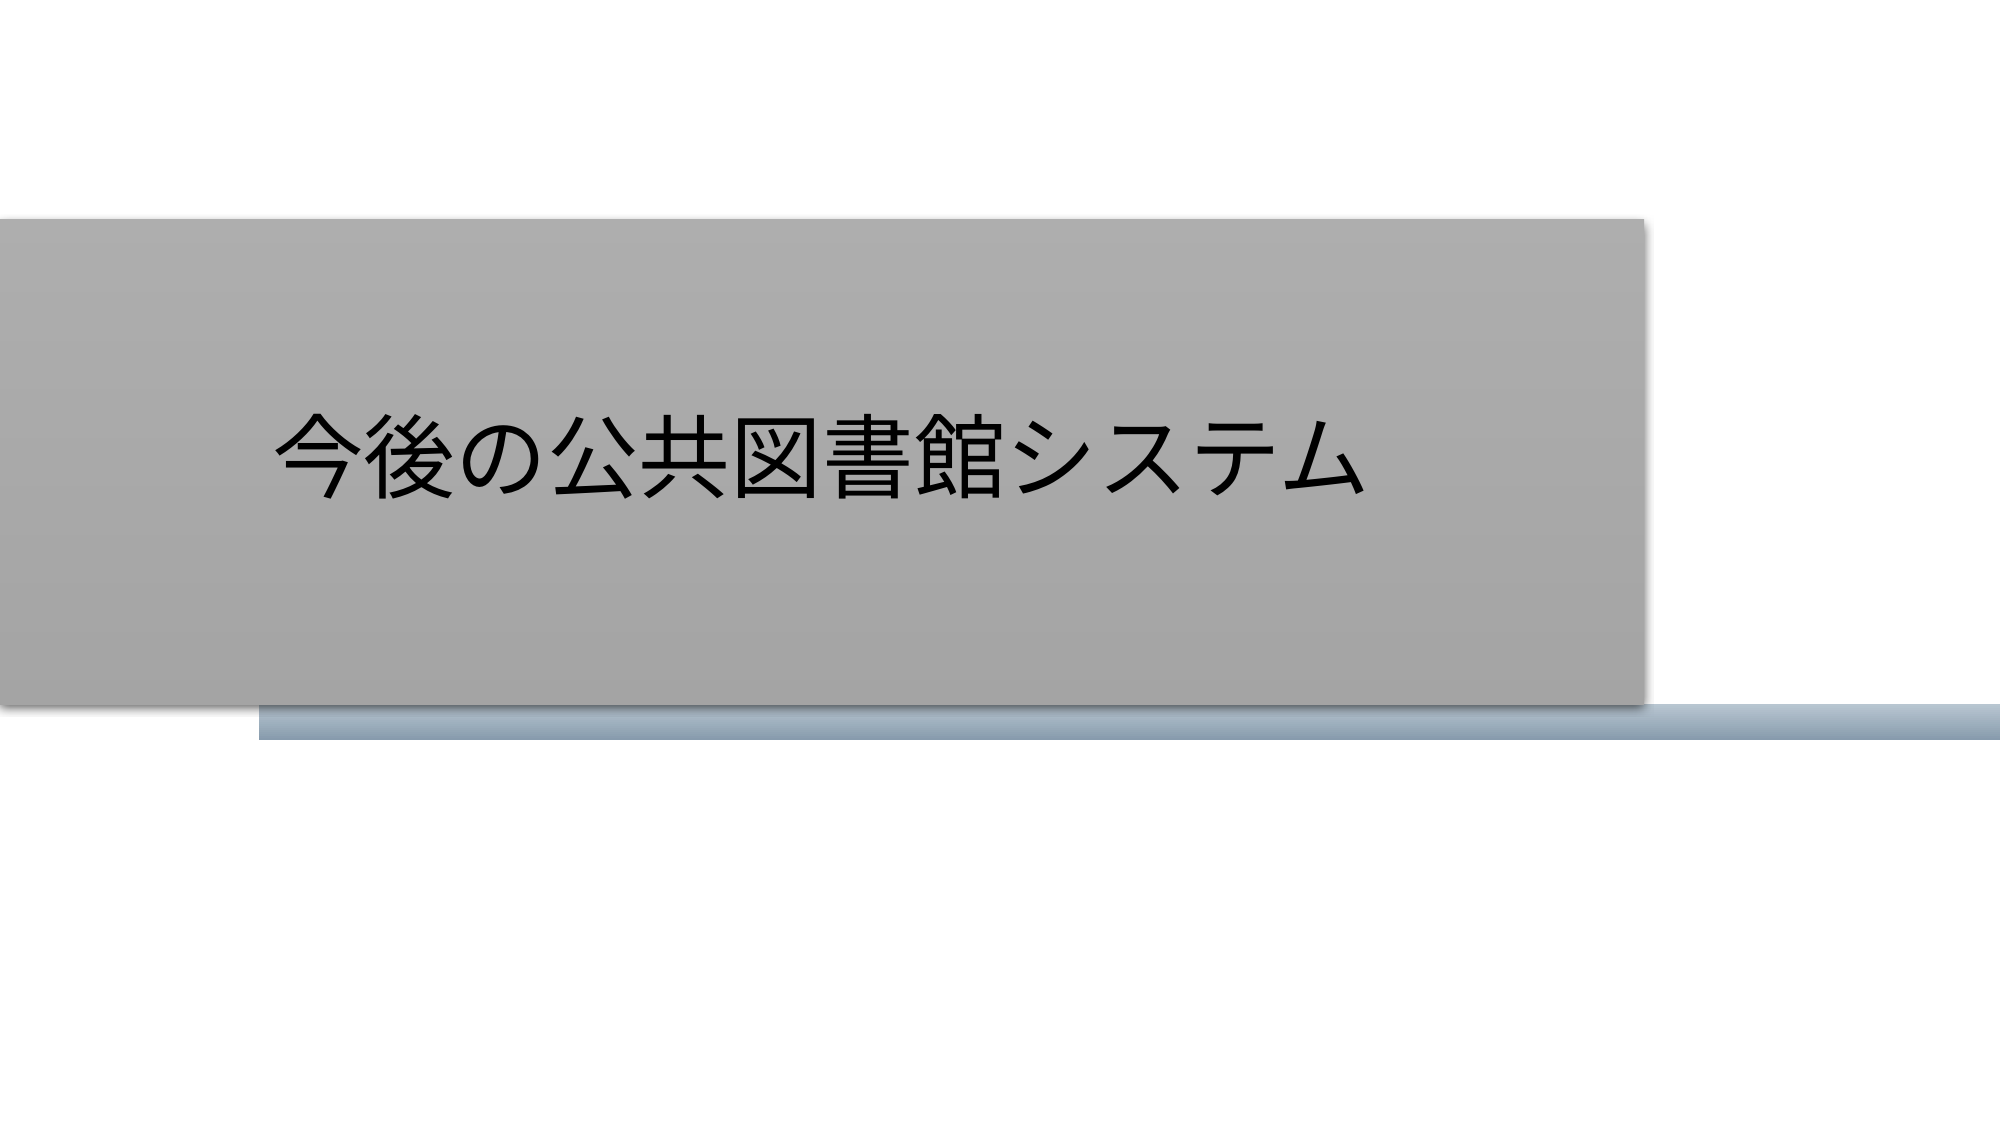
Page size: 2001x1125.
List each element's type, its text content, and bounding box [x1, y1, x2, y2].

picture [259, 704, 2000, 740]
title 今後の公共図書館システム [0, 219, 1645, 705]
